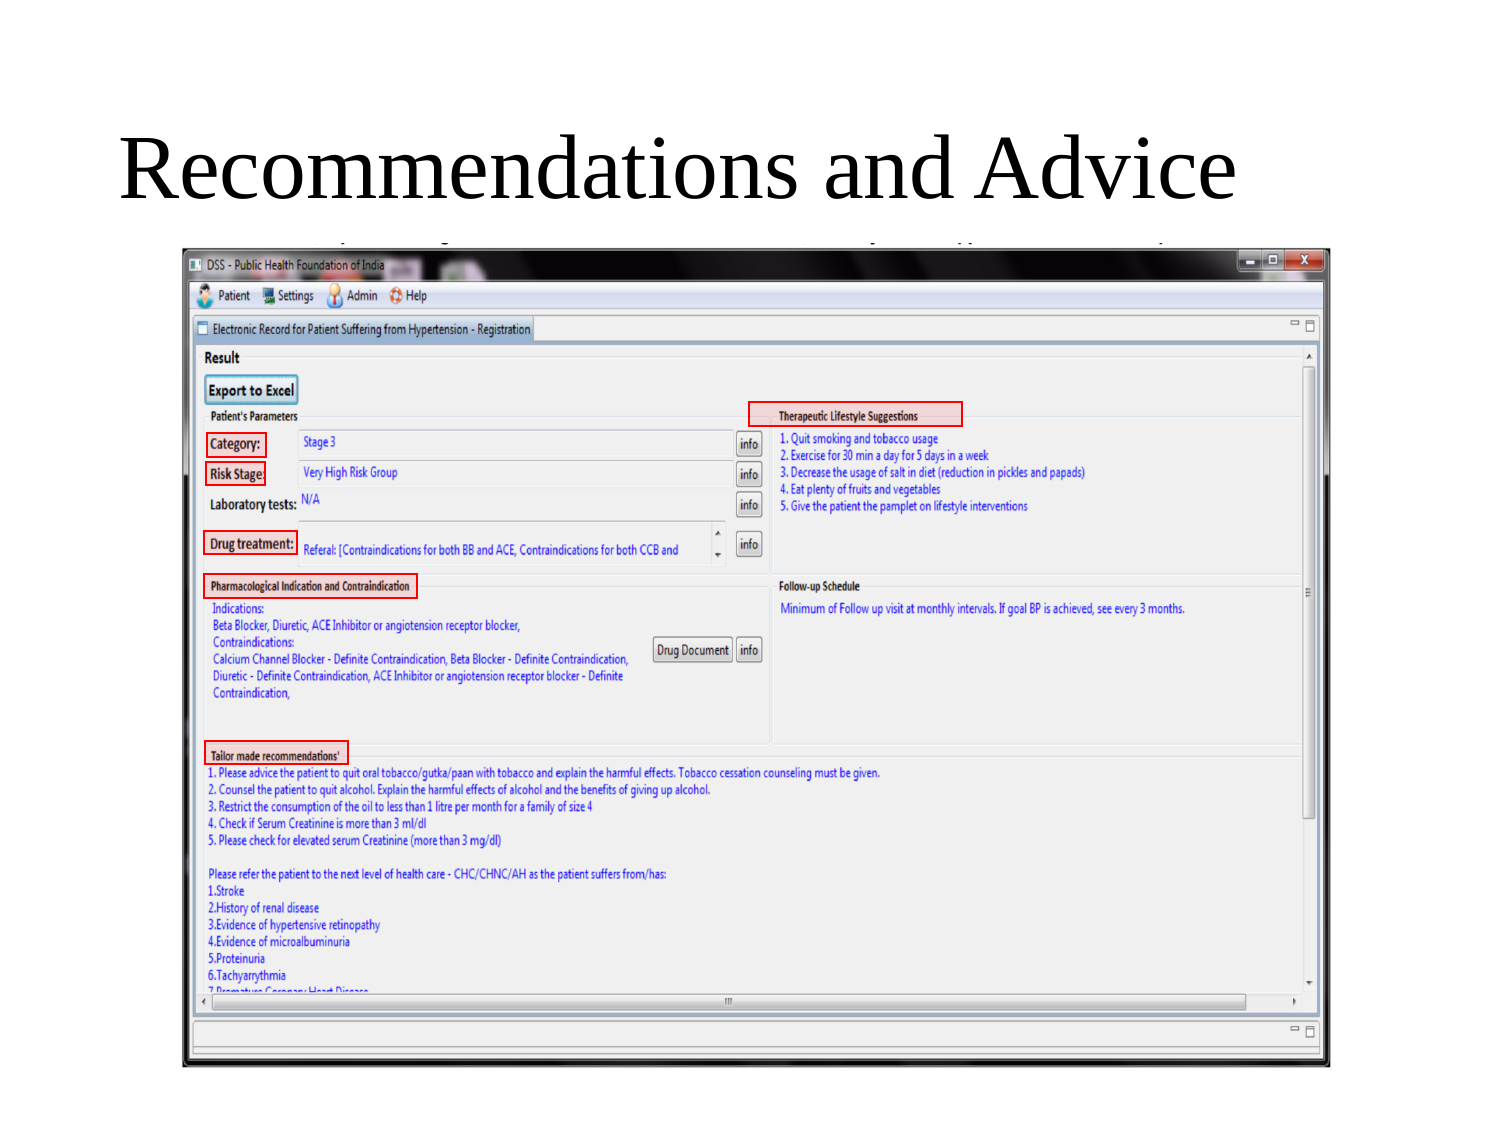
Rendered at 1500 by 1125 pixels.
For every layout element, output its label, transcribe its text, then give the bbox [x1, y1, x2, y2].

title Recommendations and Advice [103, 59, 1397, 278]
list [171, 243, 1341, 1078]
